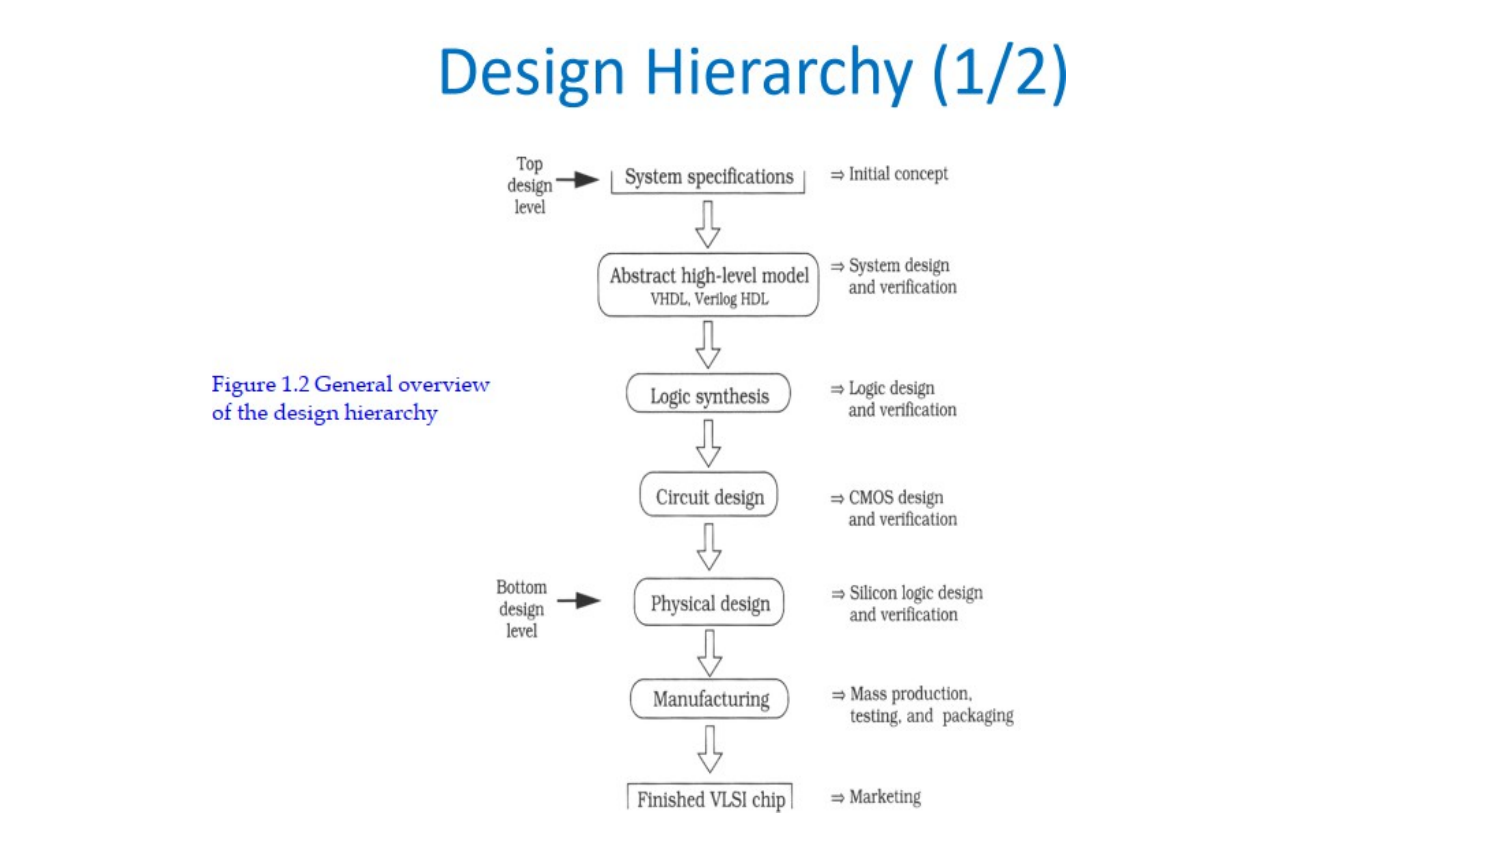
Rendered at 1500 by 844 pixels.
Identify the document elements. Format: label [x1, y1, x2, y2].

picture [212, 41, 1067, 813]
